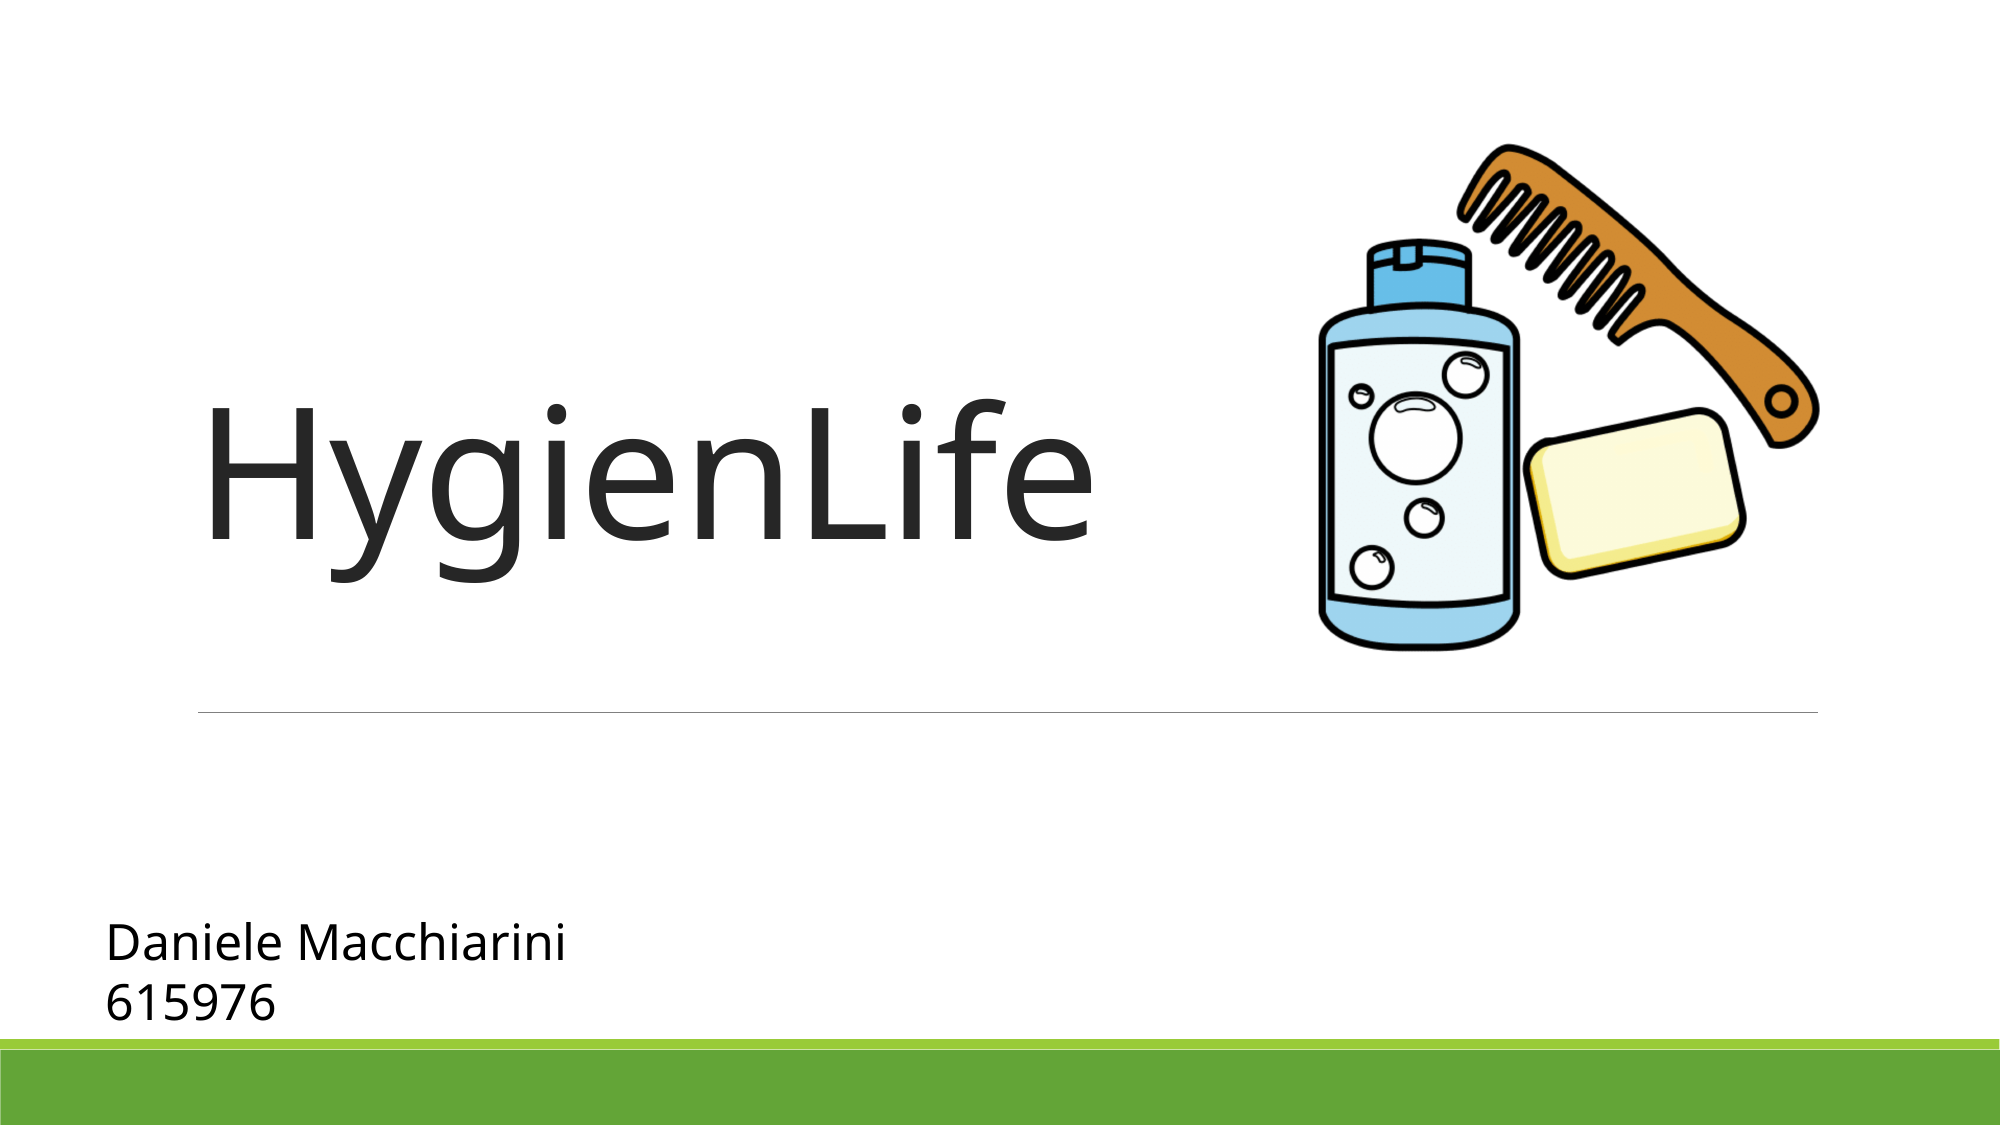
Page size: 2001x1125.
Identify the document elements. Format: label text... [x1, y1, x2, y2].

text_box Daniele Macchiarini 615976 [91, 902, 583, 1038]
picture [1307, 136, 1831, 660]
title HygienLife [180, 219, 1830, 805]
